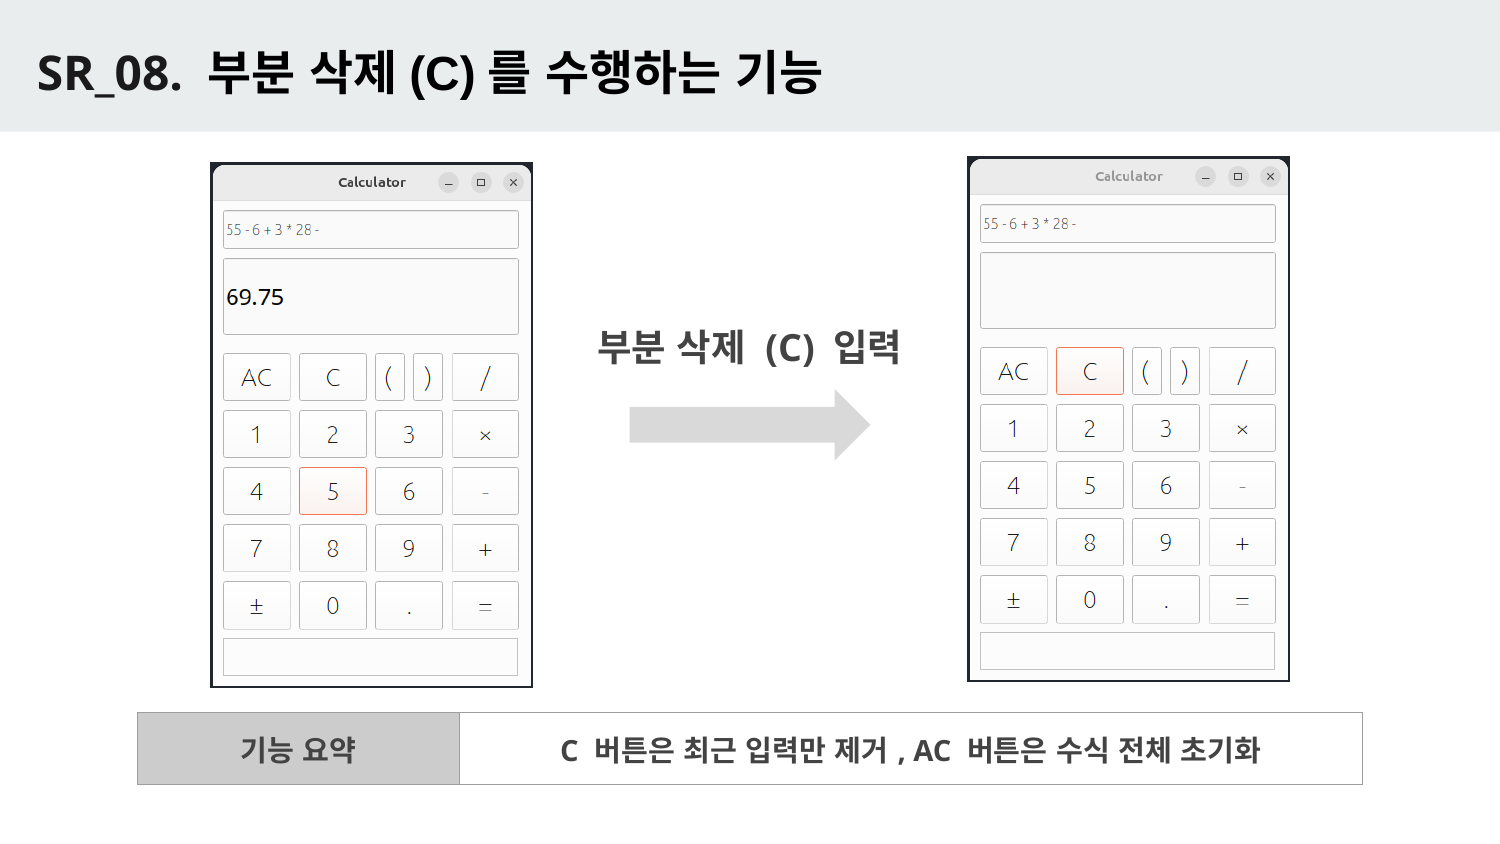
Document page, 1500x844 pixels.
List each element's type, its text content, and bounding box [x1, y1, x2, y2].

picture [967, 156, 1290, 682]
text_box [629, 388, 871, 461]
title SR_08. 부분 삭제(C)를 수행하는 기능 [21, 27, 1459, 116]
table_header 기능 요약 [138, 713, 459, 784]
picture [210, 162, 533, 688]
text_box 부분 삭제 (C) 입력 [537, 311, 962, 382]
table_header C 버튼은 최근 입력만 제거, AC 버튼은 수식 전체 초기화 [460, 713, 1362, 784]
